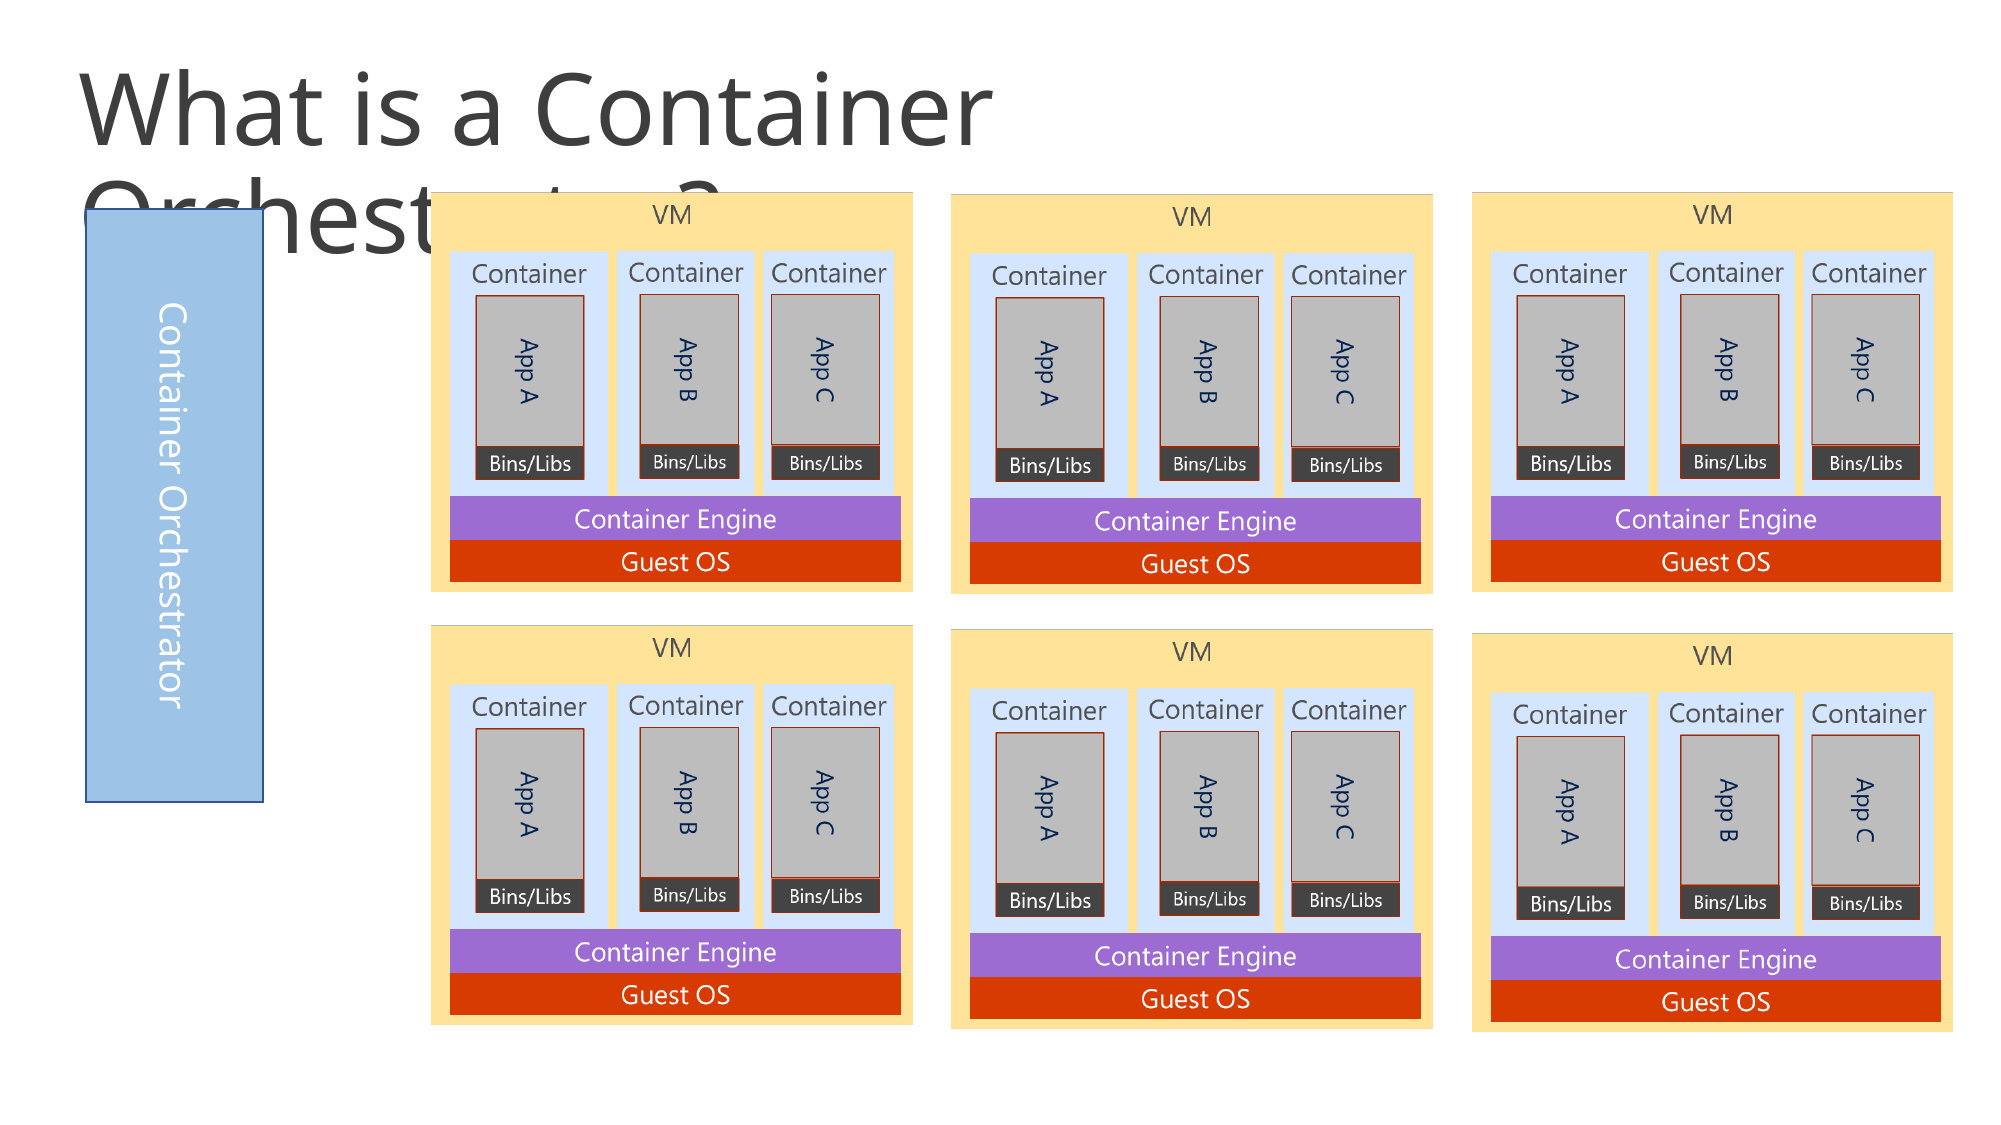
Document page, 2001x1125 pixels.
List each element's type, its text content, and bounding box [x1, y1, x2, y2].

text_box What is a Container Orchestrator? [78, 59, 1617, 275]
picture [951, 626, 1433, 1029]
text_box Container Orchestrator [85, 208, 264, 803]
picture [431, 189, 913, 592]
picture [1472, 189, 1953, 592]
picture [951, 191, 1433, 594]
picture [1472, 630, 1953, 1032]
picture [431, 622, 913, 1025]
